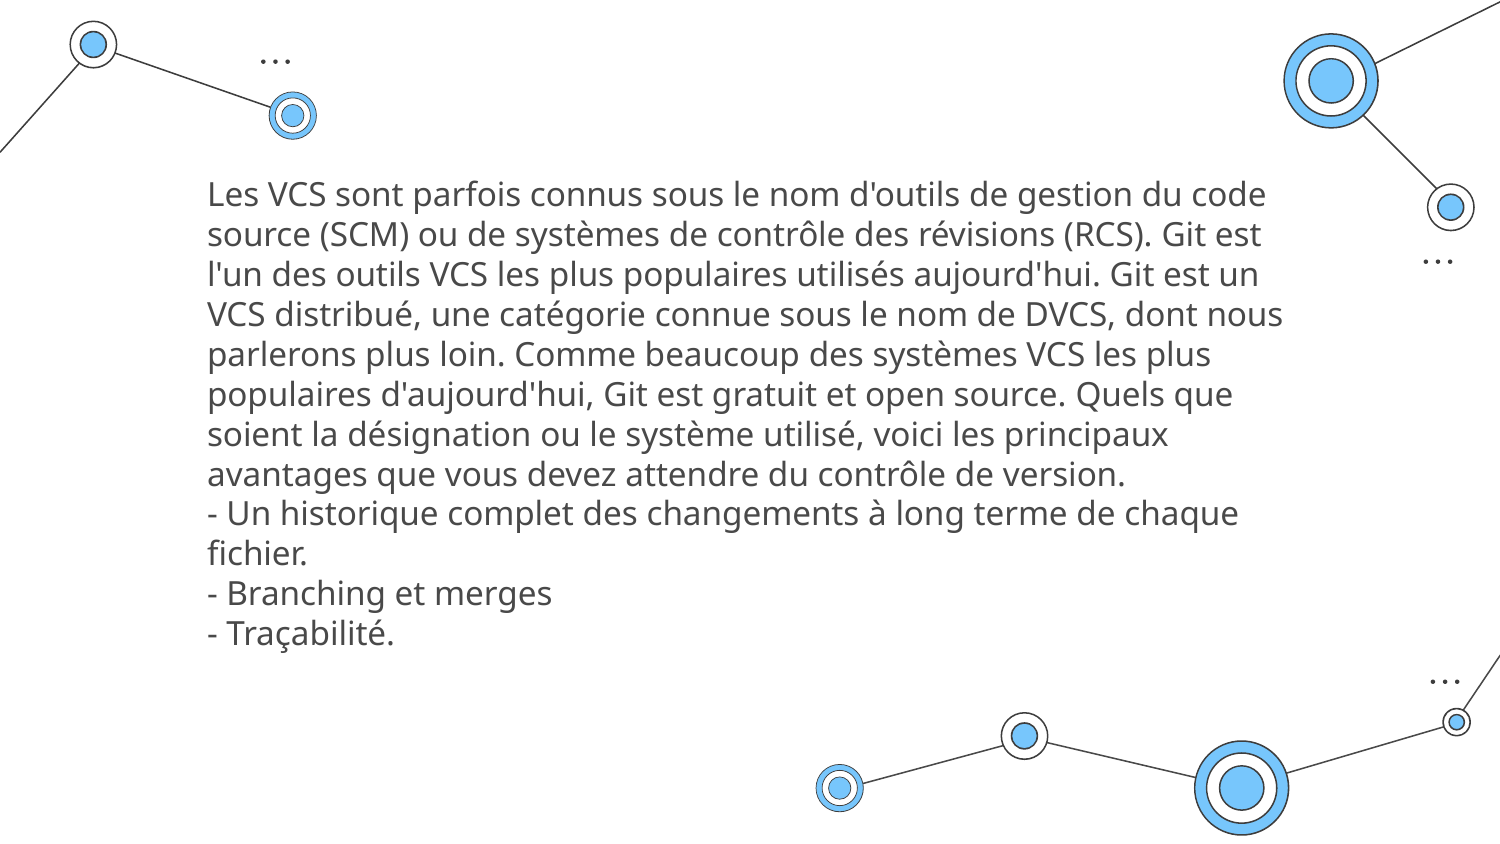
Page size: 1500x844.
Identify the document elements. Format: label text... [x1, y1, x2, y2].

subtitle Les VCS sont parfois connus sous le nom d'outils de gestion du code source (SCM) ou de systèmes de contrôle des révisions (RCS). Git est l'un des outils VCS les plus populaires utilisés aujourd'hui. Git est un VCS distribué, une catégorie connue sous le nom de DVCS, dont nous parlerons plus loin. Comme beaucoup des systèmes VCS les plus populaires d'aujourd'hui, Git est gratuit et open source. Quels que soient la désignation ou le système utilisé, voici les principaux avantages que vous devez attendre du contrôle de version. - Un historique complet des changements à long terme de chaque fichier. - Branching et merges - Traçabilité. [192, 158, 1308, 652]
